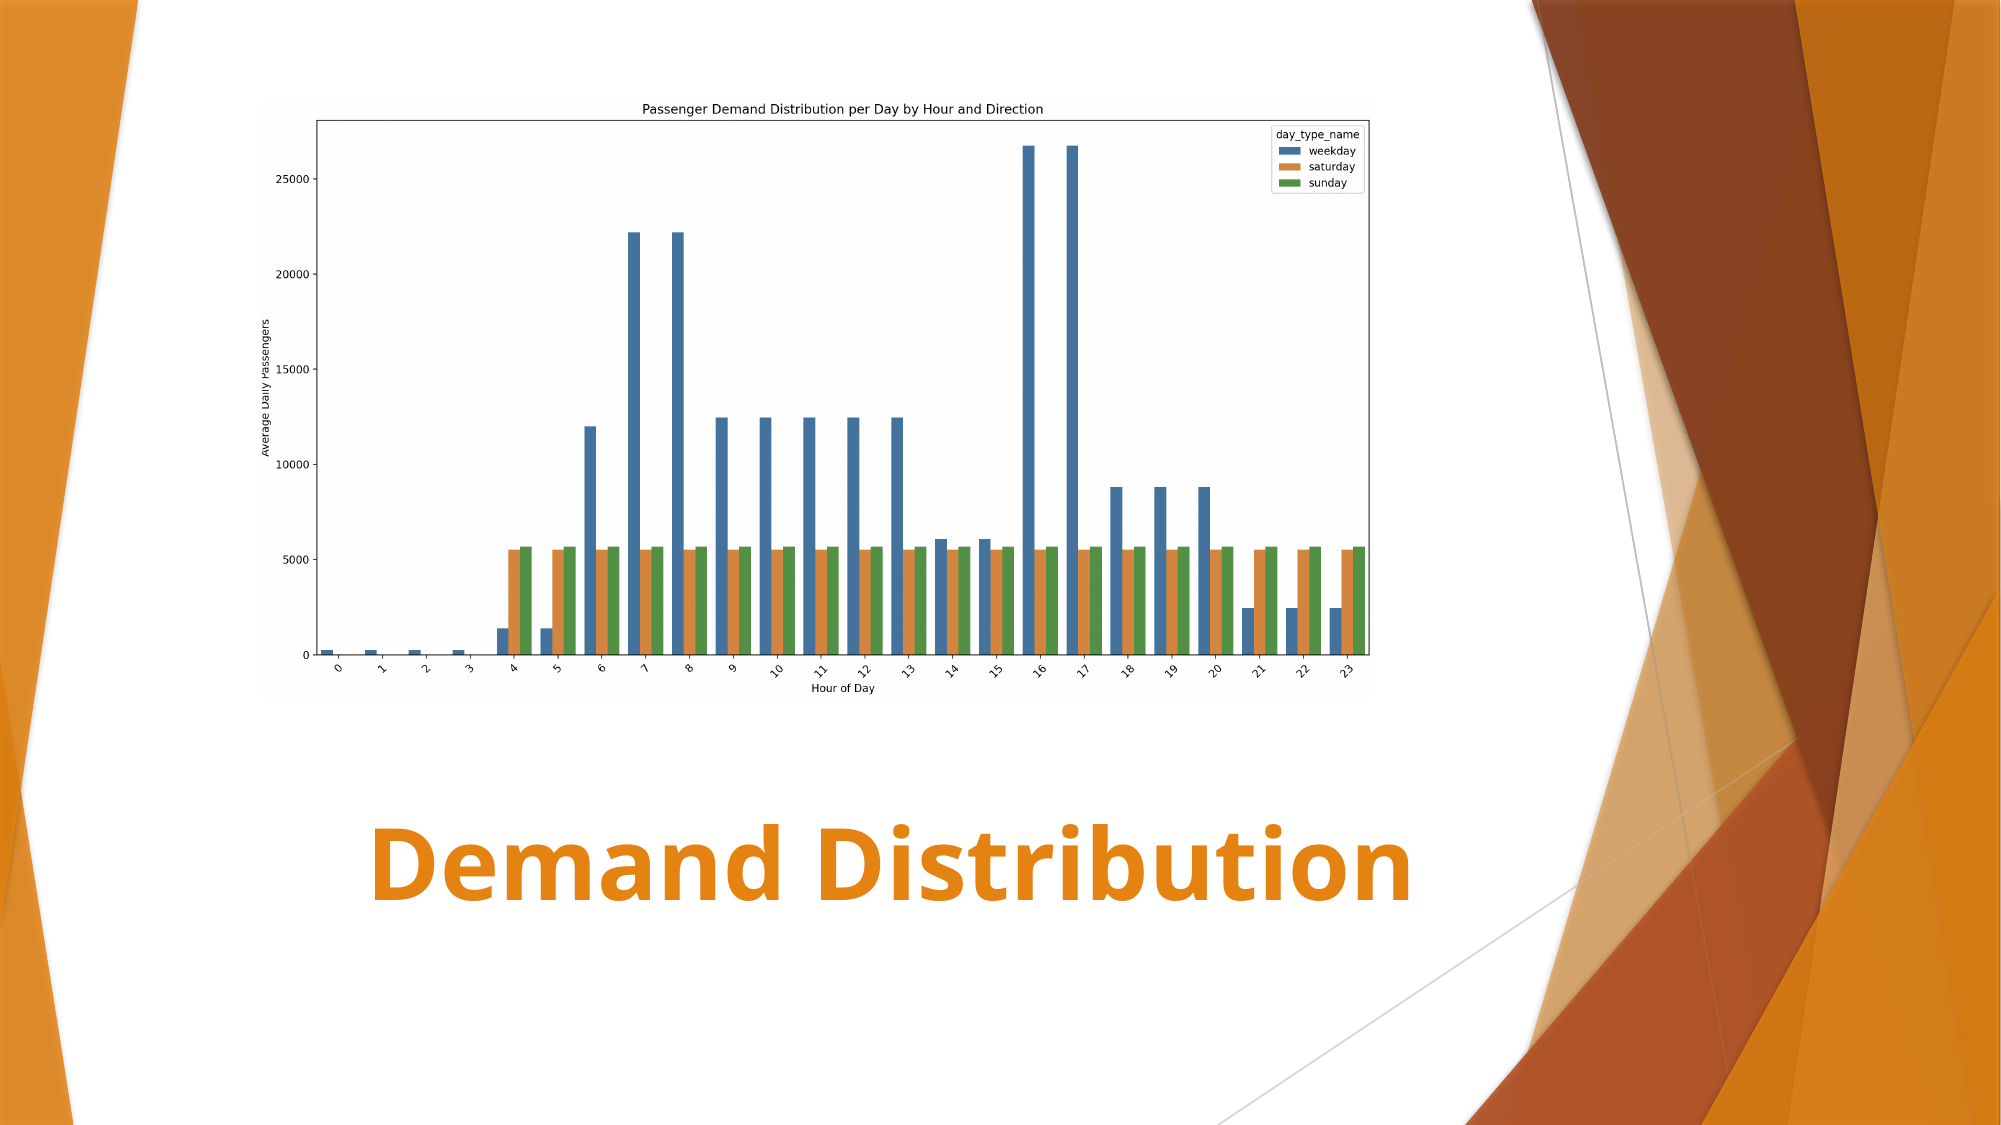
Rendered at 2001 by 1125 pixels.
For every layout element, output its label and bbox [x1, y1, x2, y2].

list [261, 99, 1375, 698]
text_box [0, 0, 2000, 1125]
